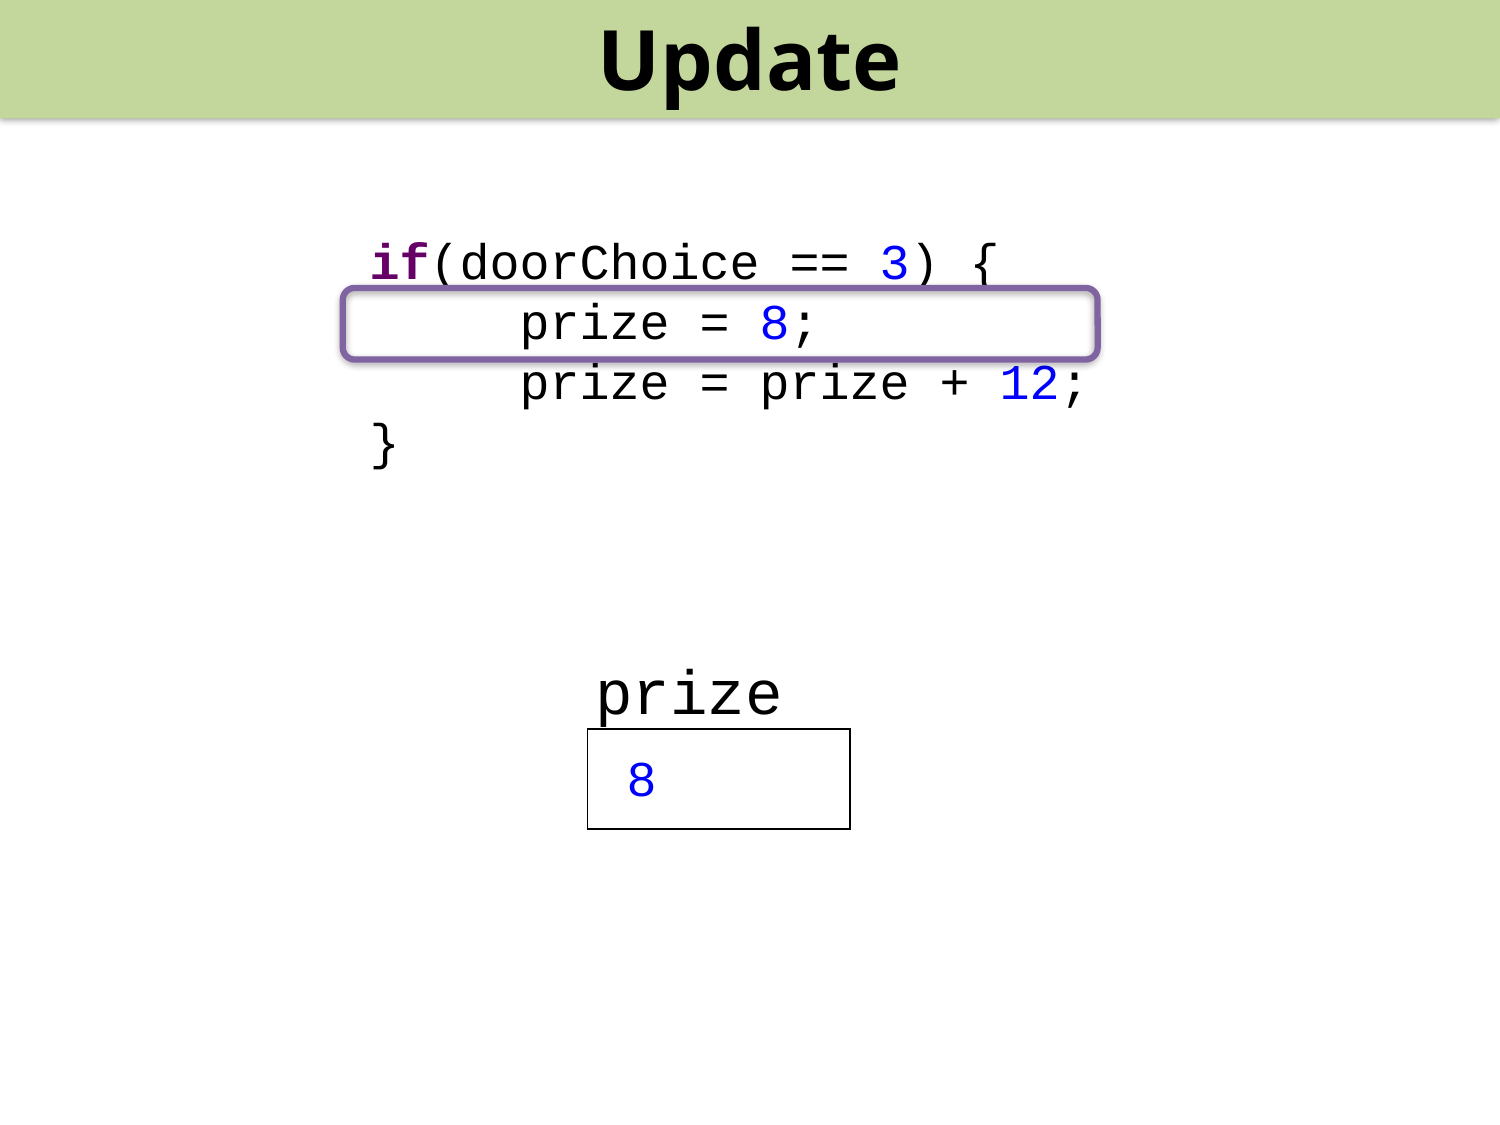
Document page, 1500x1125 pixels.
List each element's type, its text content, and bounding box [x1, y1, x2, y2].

text_box [587, 729, 850, 830]
text_box [341, 287, 1099, 361]
text_box Update [0, 0, 1500, 122]
text_box prize [580, 644, 798, 734]
text_box if(doorChoice == 3) { prize = 8; prize = prize + 12; } [354, 222, 1105, 477]
text_box 8 [611, 739, 672, 814]
